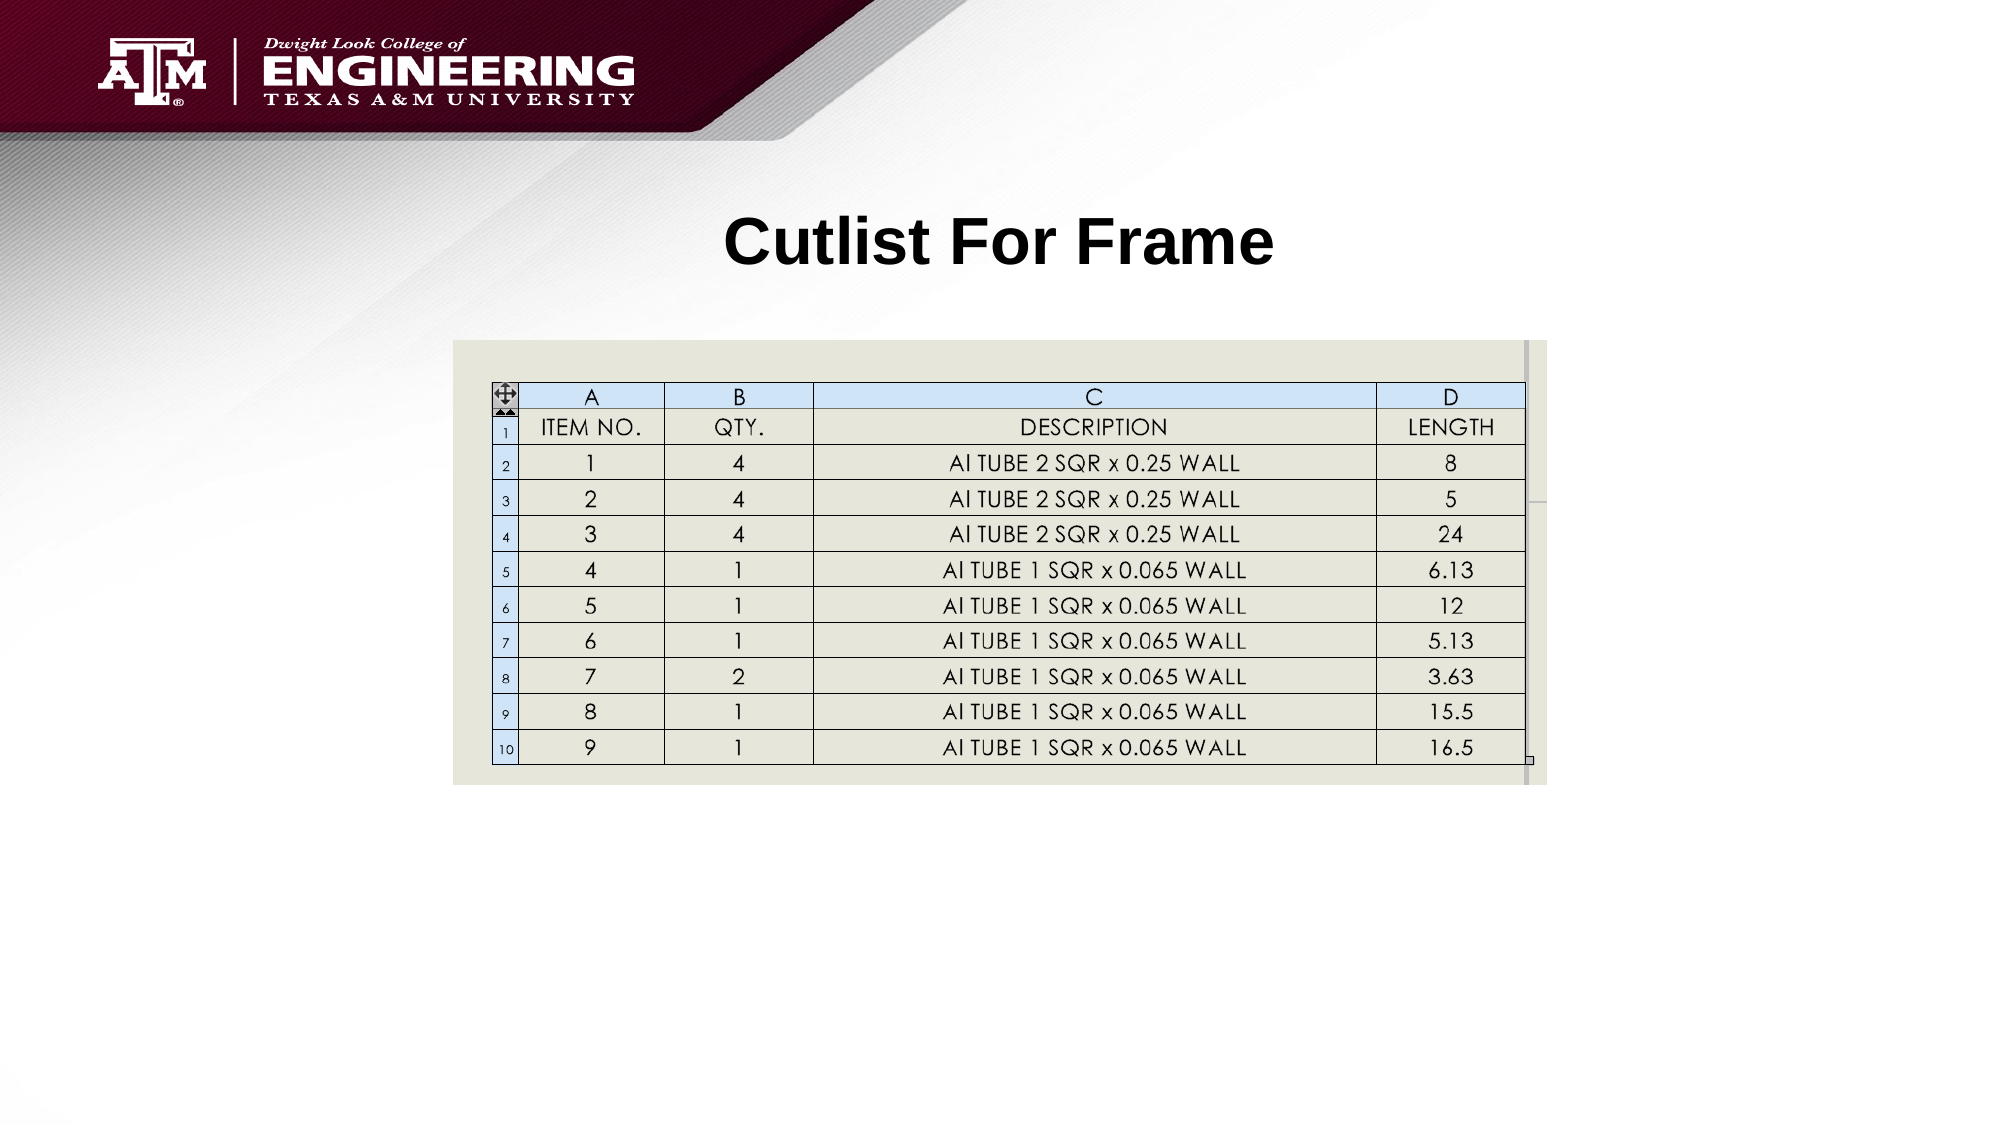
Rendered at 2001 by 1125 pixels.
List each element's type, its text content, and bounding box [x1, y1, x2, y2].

title Cutlist For Frame [324, 172, 1675, 304]
picture [0, 0, 2001, 1125]
